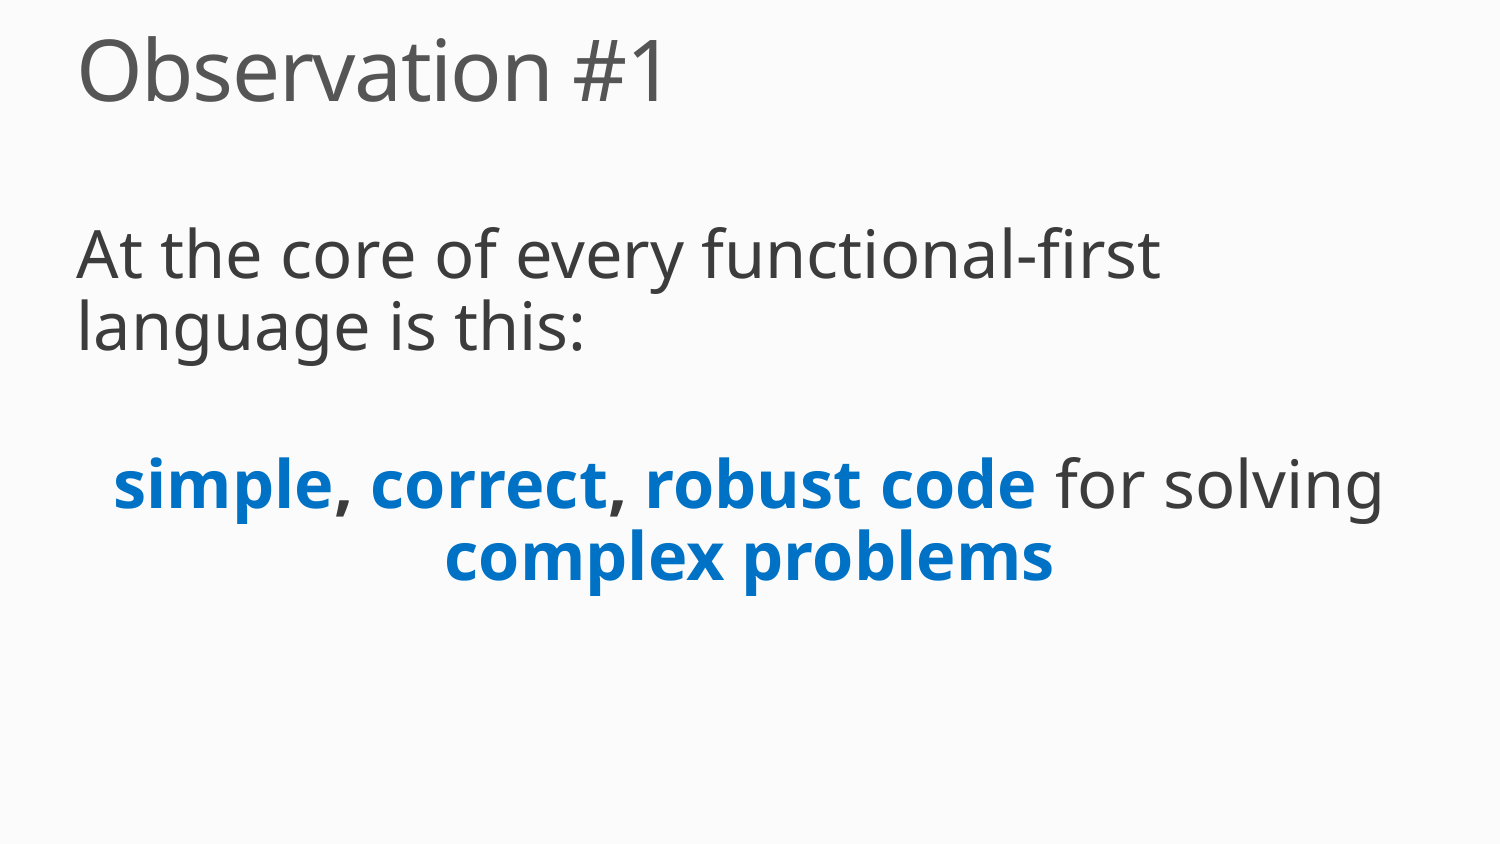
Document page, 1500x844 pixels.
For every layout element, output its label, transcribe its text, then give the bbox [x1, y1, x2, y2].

title Observation #1 [76, 28, 1424, 122]
list At the core of every functional-first language is this: simple, correct, robust code for solving complex problems [76, 221, 1424, 753]
